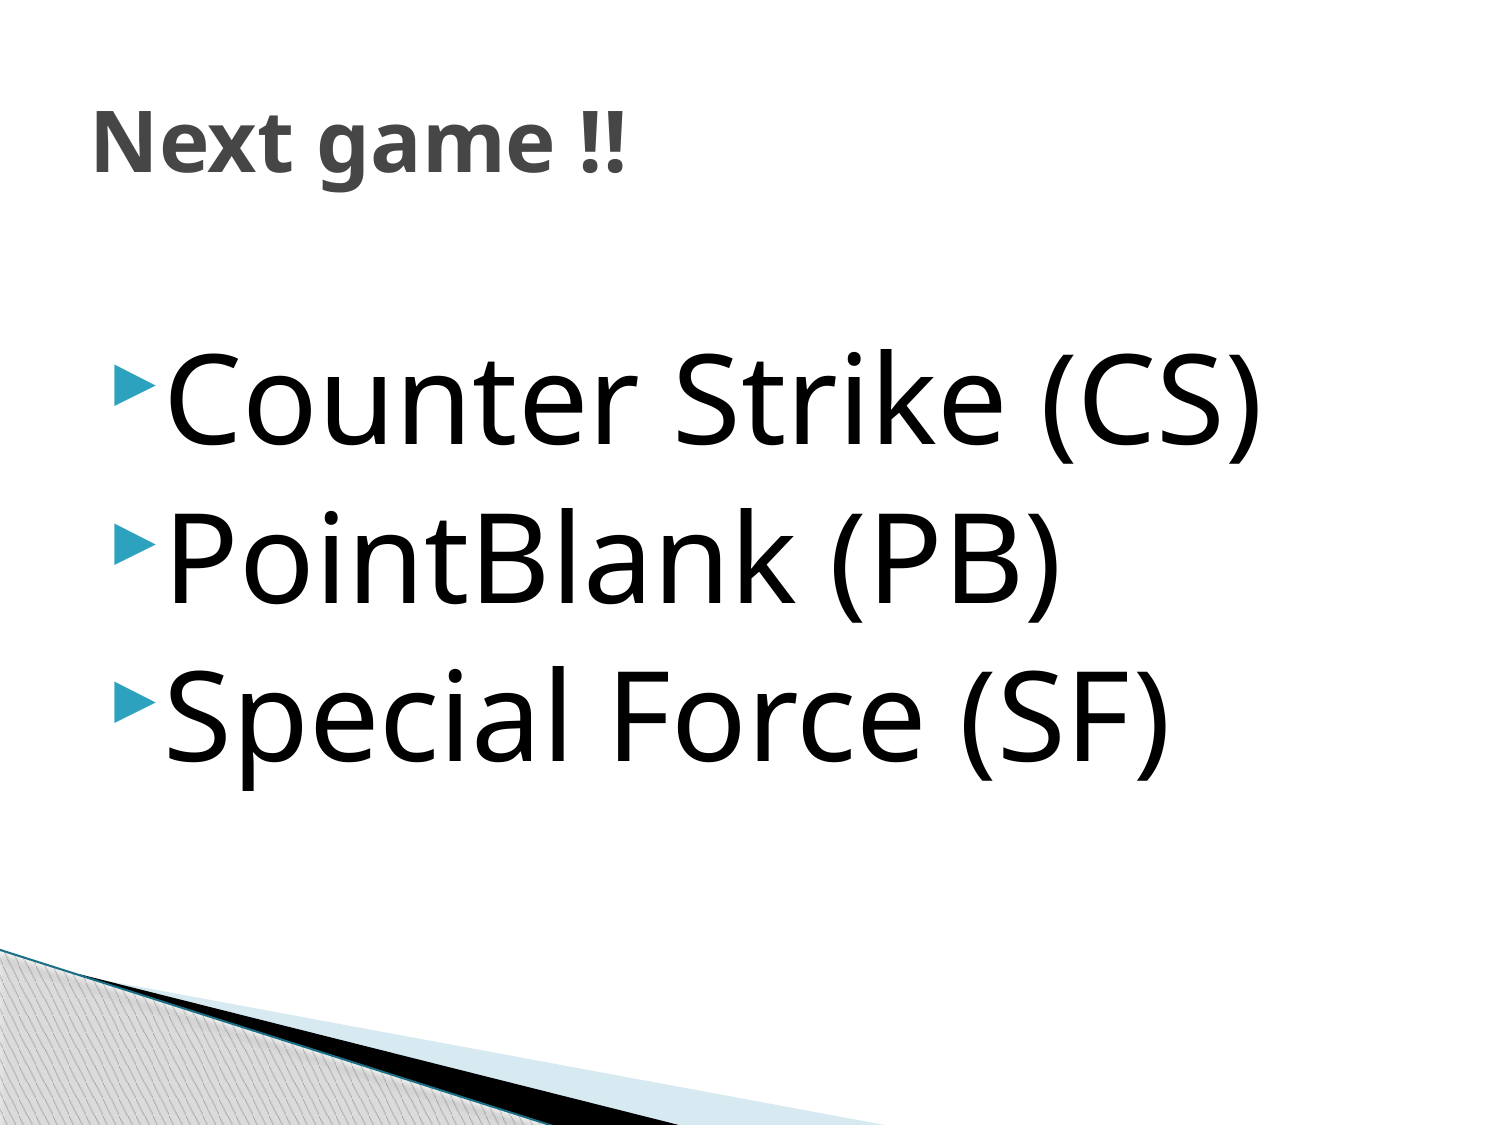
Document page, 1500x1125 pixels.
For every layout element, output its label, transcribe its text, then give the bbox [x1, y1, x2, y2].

title Next game !! [75, 45, 1425, 233]
list Counter Strike (CS) PointBlank (PB) Special Force (SF) [75, 312, 1425, 1055]
